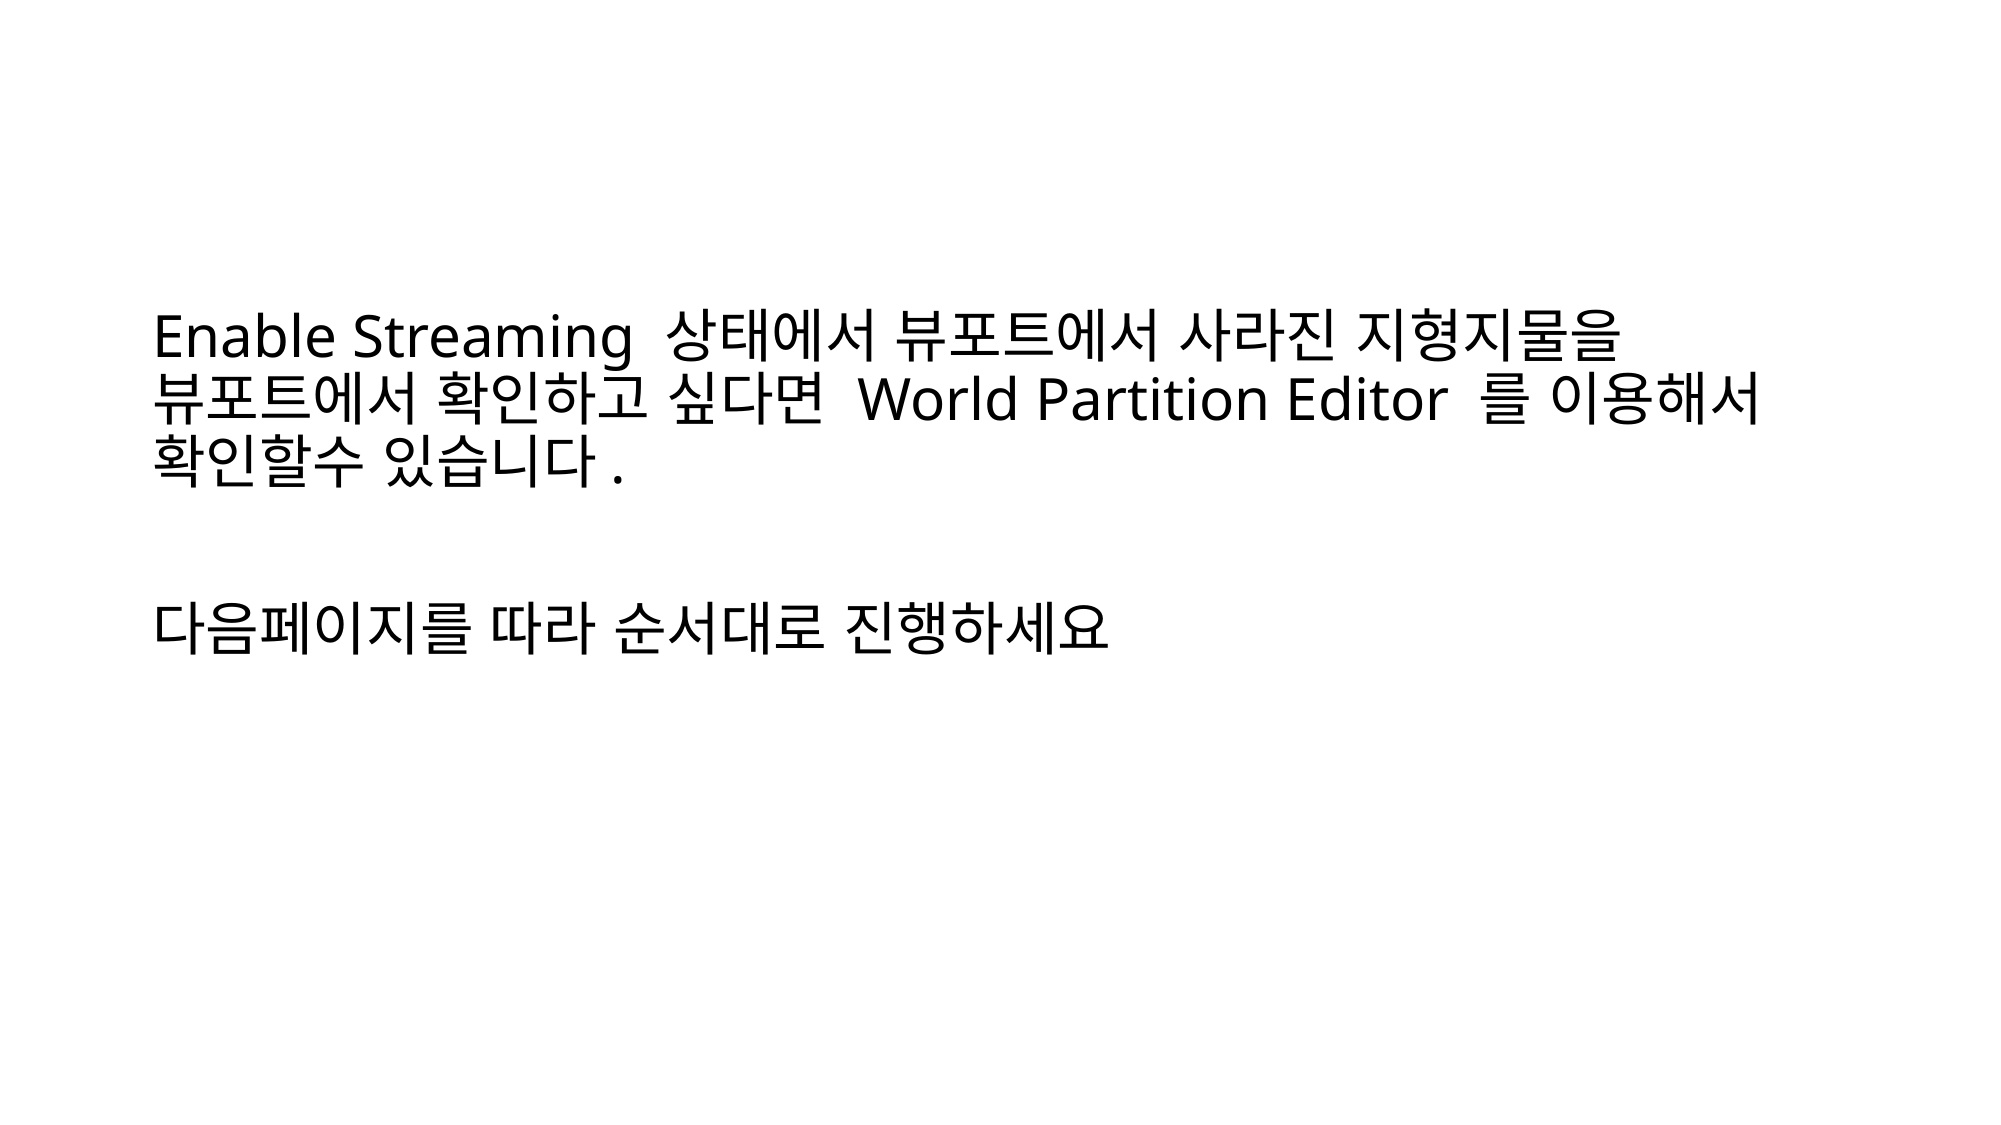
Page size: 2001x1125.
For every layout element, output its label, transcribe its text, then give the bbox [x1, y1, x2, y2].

list Enable Streaming 상태에서 뷰포트에서 사라진 지형지물을 뷰포트에서 확인하고 싶다면 World Partition Editor 를 이용해서 확인할수 있습니다. 다음페이지를 따라 순서대로 진행하세요 [137, 299, 1863, 1014]
